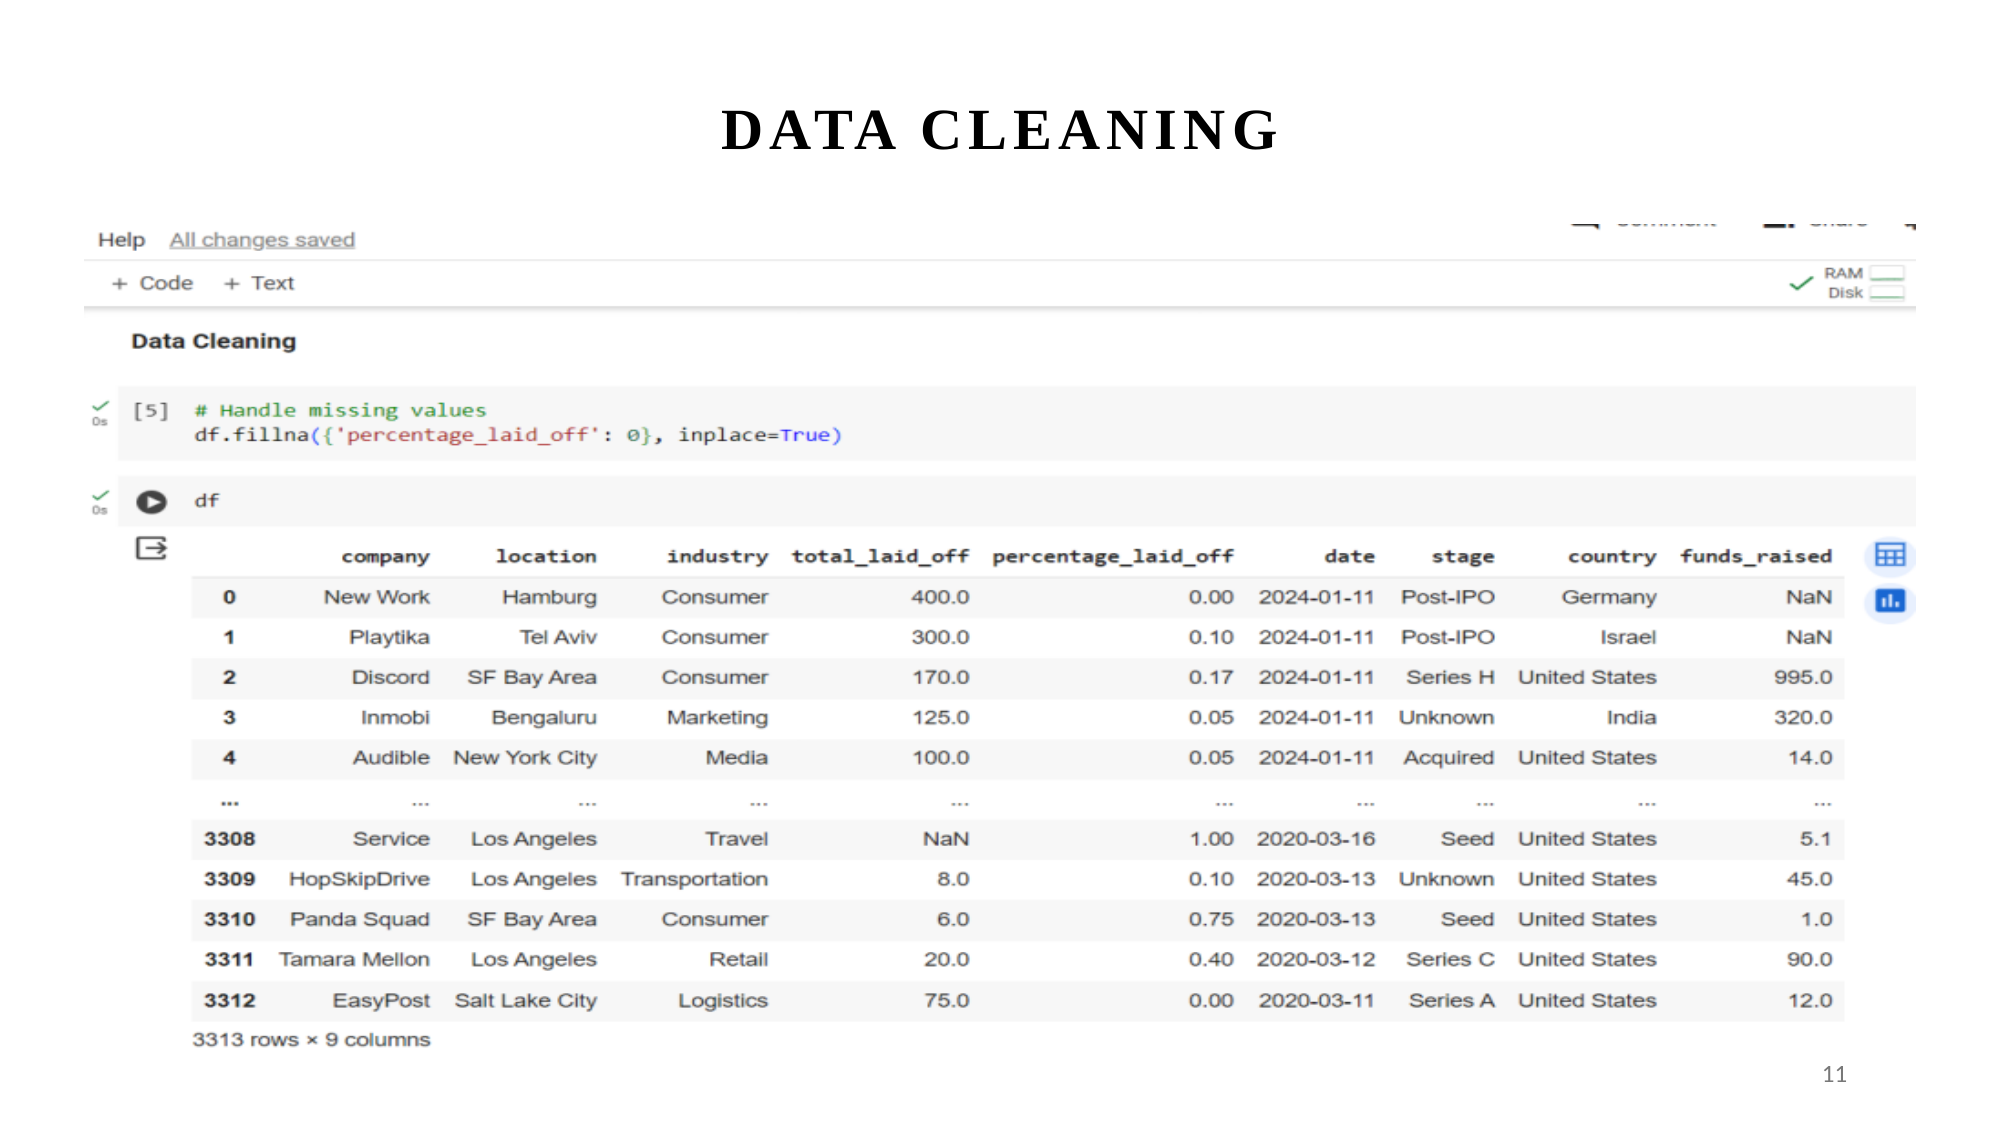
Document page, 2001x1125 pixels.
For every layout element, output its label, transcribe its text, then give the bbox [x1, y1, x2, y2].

title Data Cleaning [137, 59, 1863, 203]
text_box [83, 224, 1916, 1066]
slide_number 11 [1412, 1066, 1863, 1103]
